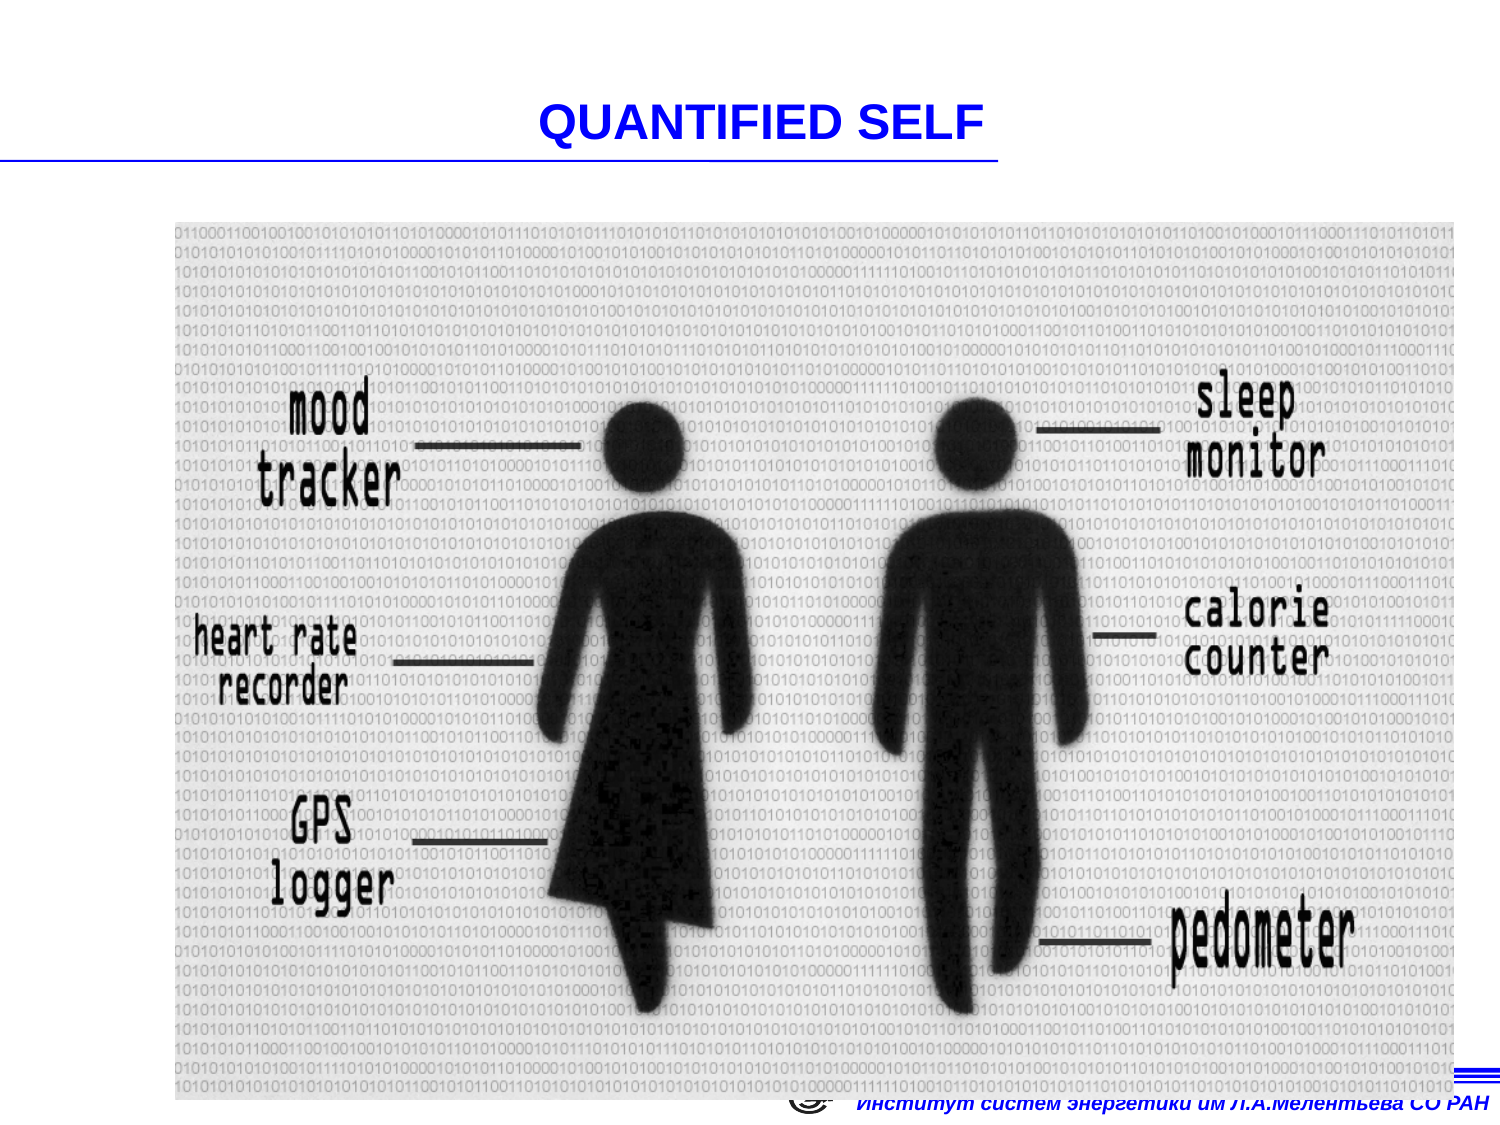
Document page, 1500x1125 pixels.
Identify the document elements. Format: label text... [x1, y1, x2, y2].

picture [175, 222, 1454, 1101]
text_box QUANTIFIED SELF [410, 81, 1114, 157]
